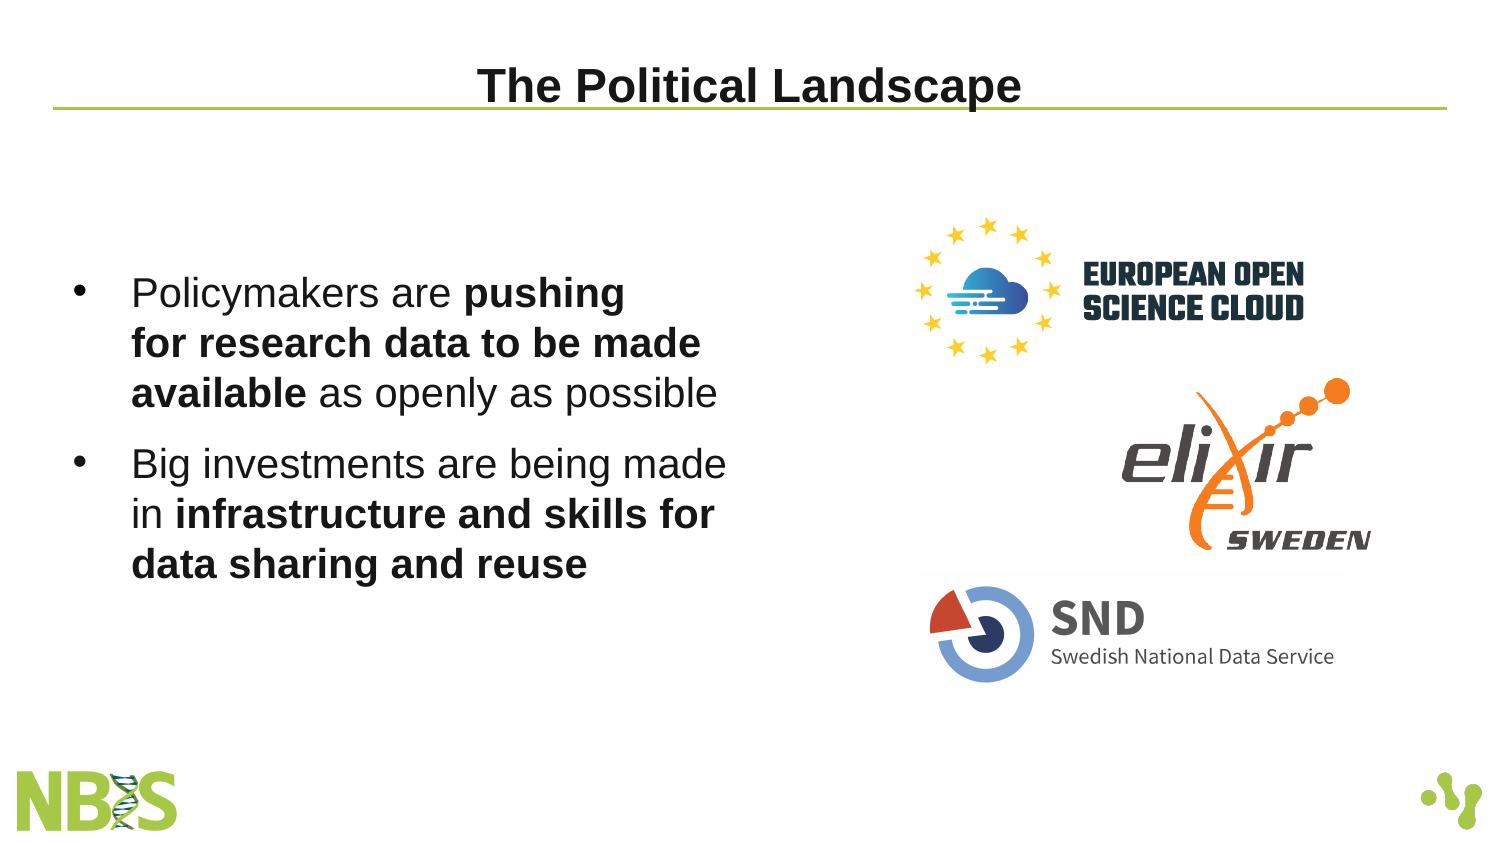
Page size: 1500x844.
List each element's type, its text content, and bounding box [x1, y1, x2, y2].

picture [921, 571, 1345, 696]
title The Political Landscape [53, 39, 1447, 107]
picture [1419, 771, 1483, 831]
picture [17, 771, 178, 831]
picture [913, 216, 1305, 364]
picture [1121, 377, 1371, 550]
list Policymakers are pushing for research data to be made available as openly as possible Big investments are being made in infrastructure and skills for data sharing and reuse [56, 265, 742, 754]
